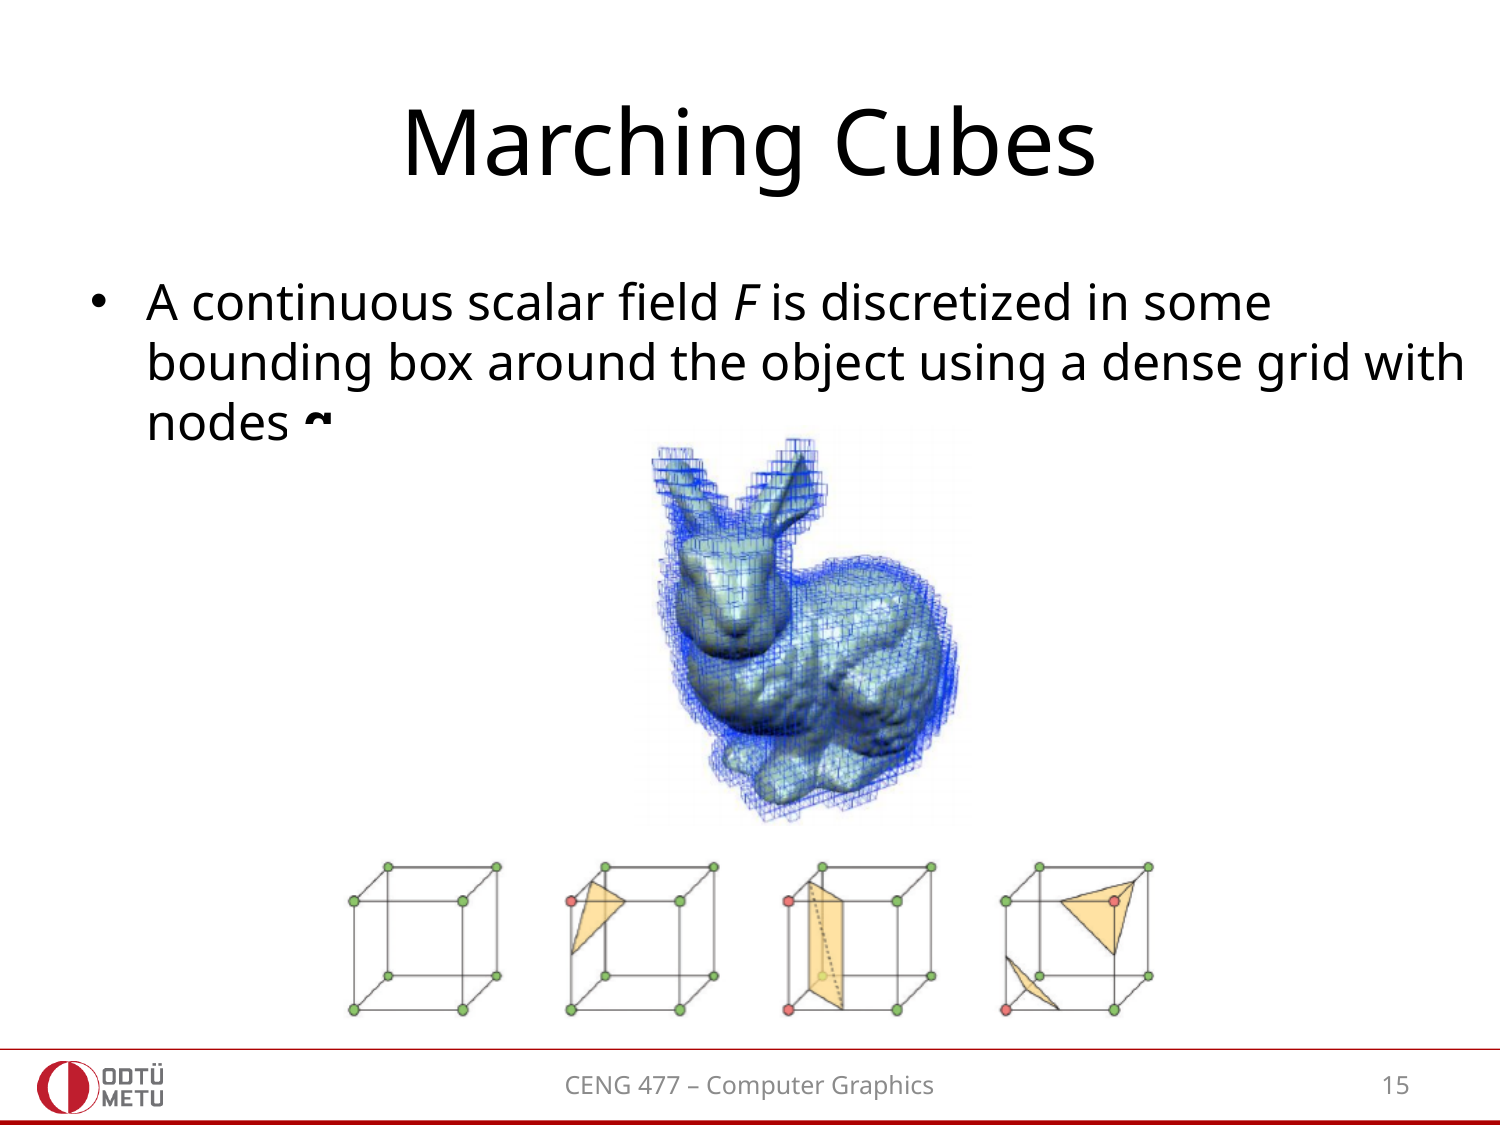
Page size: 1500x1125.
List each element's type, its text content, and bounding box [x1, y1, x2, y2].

list A continuous scalar field F is discretized in some bounding box around the object using a dense grid with nodes g [75, 262, 1488, 1038]
slide_number 15 [1074, 1056, 1425, 1117]
footer CENG 477 – Computer Graphics [512, 1056, 988, 1117]
picture [287, 424, 1176, 1036]
picture [37, 1061, 163, 1114]
title Marching Cubes [75, 45, 1425, 233]
